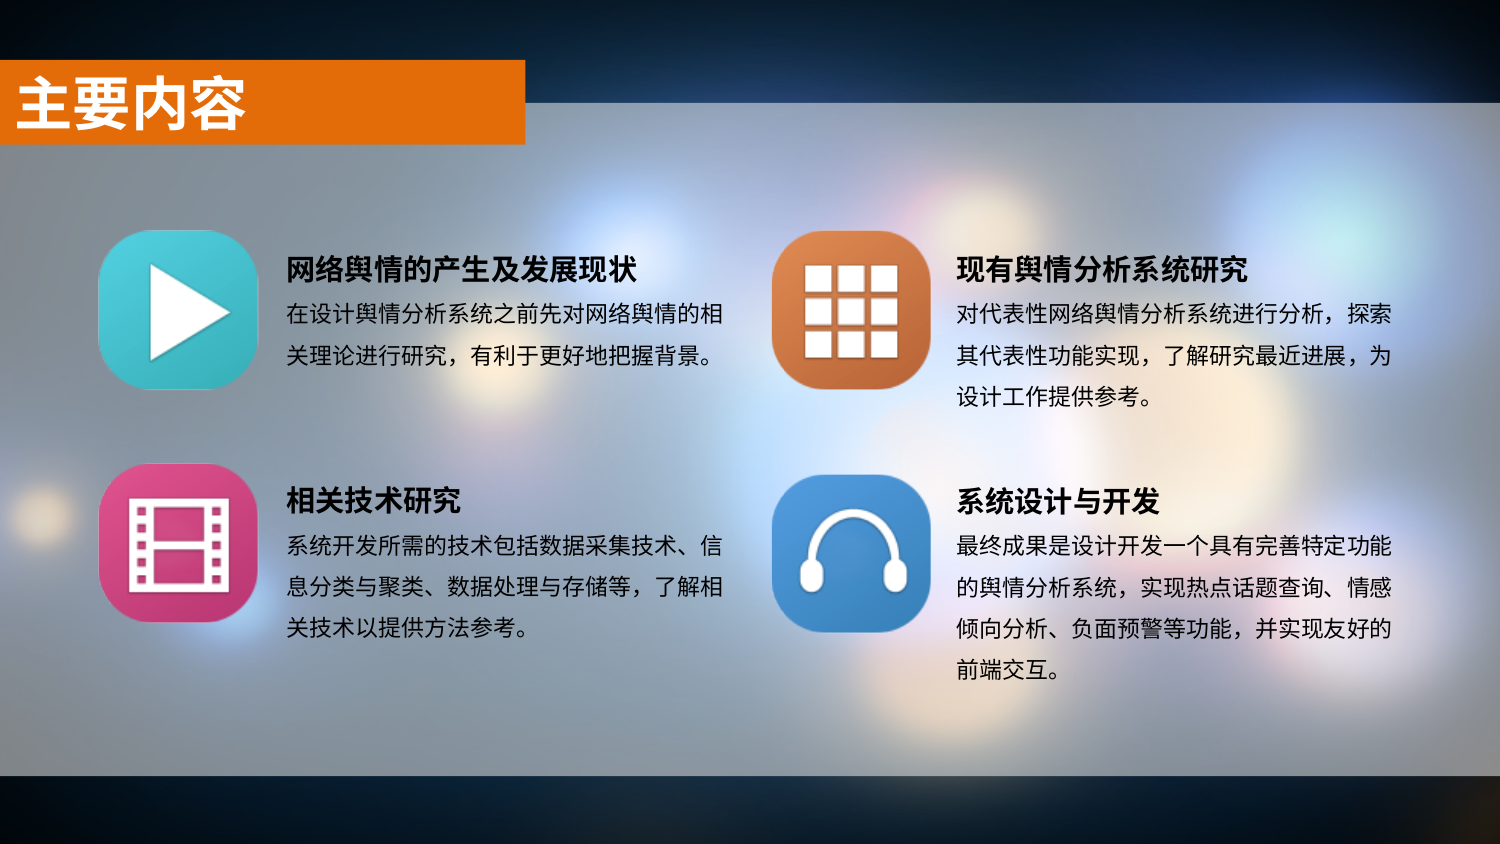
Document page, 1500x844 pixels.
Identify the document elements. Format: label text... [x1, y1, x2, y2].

text_box 现有舆情分析系统研究 对代表性网络舆情分析系统进行分析，探索其代表性功能实现，了解研究最近进展，为设计工作提供参考。 [942, 226, 1420, 418]
picture [88, 226, 269, 410]
picture [761, 470, 942, 654]
picture [0, 777, 1500, 844]
picture [0, 0, 1500, 102]
text_box 系统设计与开发 最终成果是设计开发一个具有完善特定功能的舆情分析系统，实现热点话题查询、情感倾向分析、负面预警等功能，并实现友好的前端交互。 [941, 458, 1420, 743]
text_box [0, 102, 1500, 777]
picture [88, 459, 269, 643]
picture [761, 226, 942, 410]
text_box [0, 59, 526, 146]
text_box 相关技术研究 系统开发所需的技术包括数据采集技术、信息分类与聚类、数据处理与存储等，了解相关技术以提供方法参考。 [271, 457, 750, 649]
text_box 网络舆情的产生及发展现状 在设计舆情分析系统之前先对网络舆情的相关理论进行研究，有利于更好地把握背景。 [271, 226, 750, 429]
